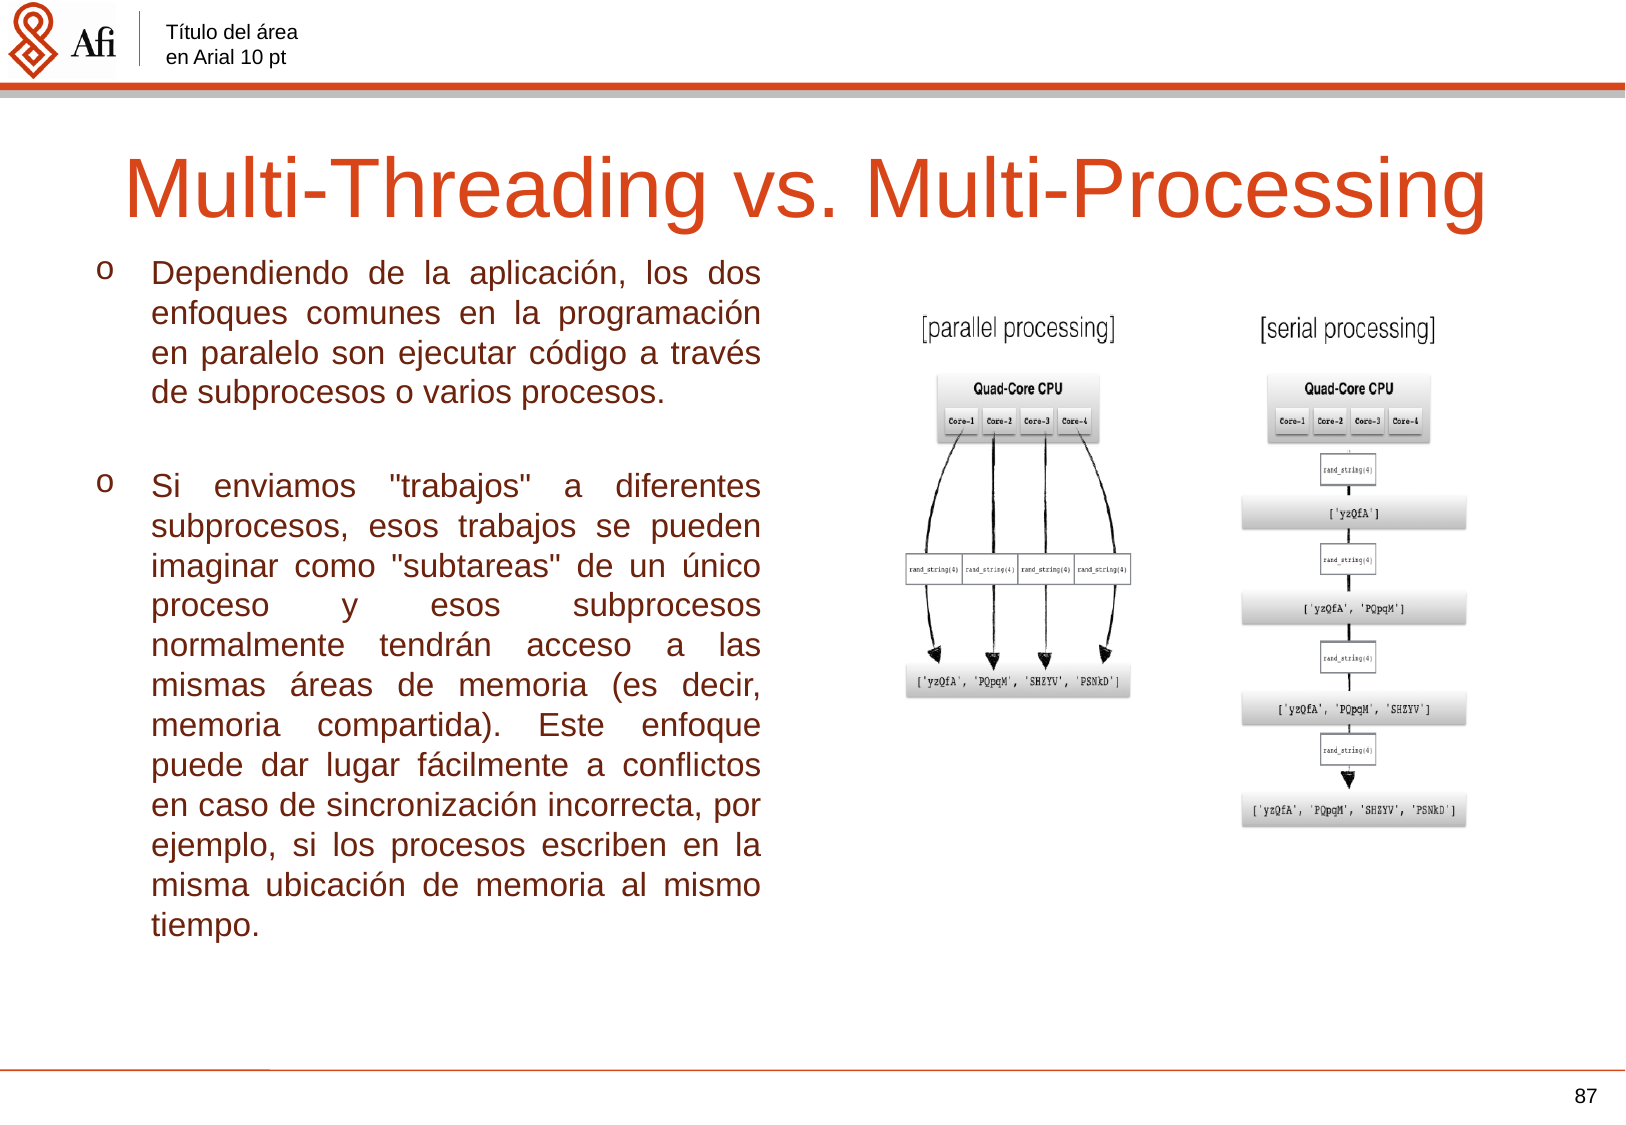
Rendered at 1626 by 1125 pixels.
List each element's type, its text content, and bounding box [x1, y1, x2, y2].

list Dependiendo de la aplicación, los dos enfoques comunes en la programación en paralelo son ejecutar código a través de subprocesos o varios procesos. Si enviamos "trabajos" a diferentes subprocesos, esos trabajos se pueden imaginar como "subtareas" de un único proceso y esos subprocesos normalmente tendrán acceso a las mismas áreas de memoria (es decir, memoria compartida). Este enfoque puede dar lugar fácilmente a conflictos en caso de sincronización incorrecta, por ejemplo, si los procesos escriben en la misma ubicación de memoria al mismo tiempo. [80, 243, 777, 965]
picture [894, 302, 1476, 840]
title Multi-Threading vs. Multi-Processing [80, 125, 1534, 244]
picture [8, 2, 116, 79]
slide_number 87 [1438, 1074, 1613, 1125]
